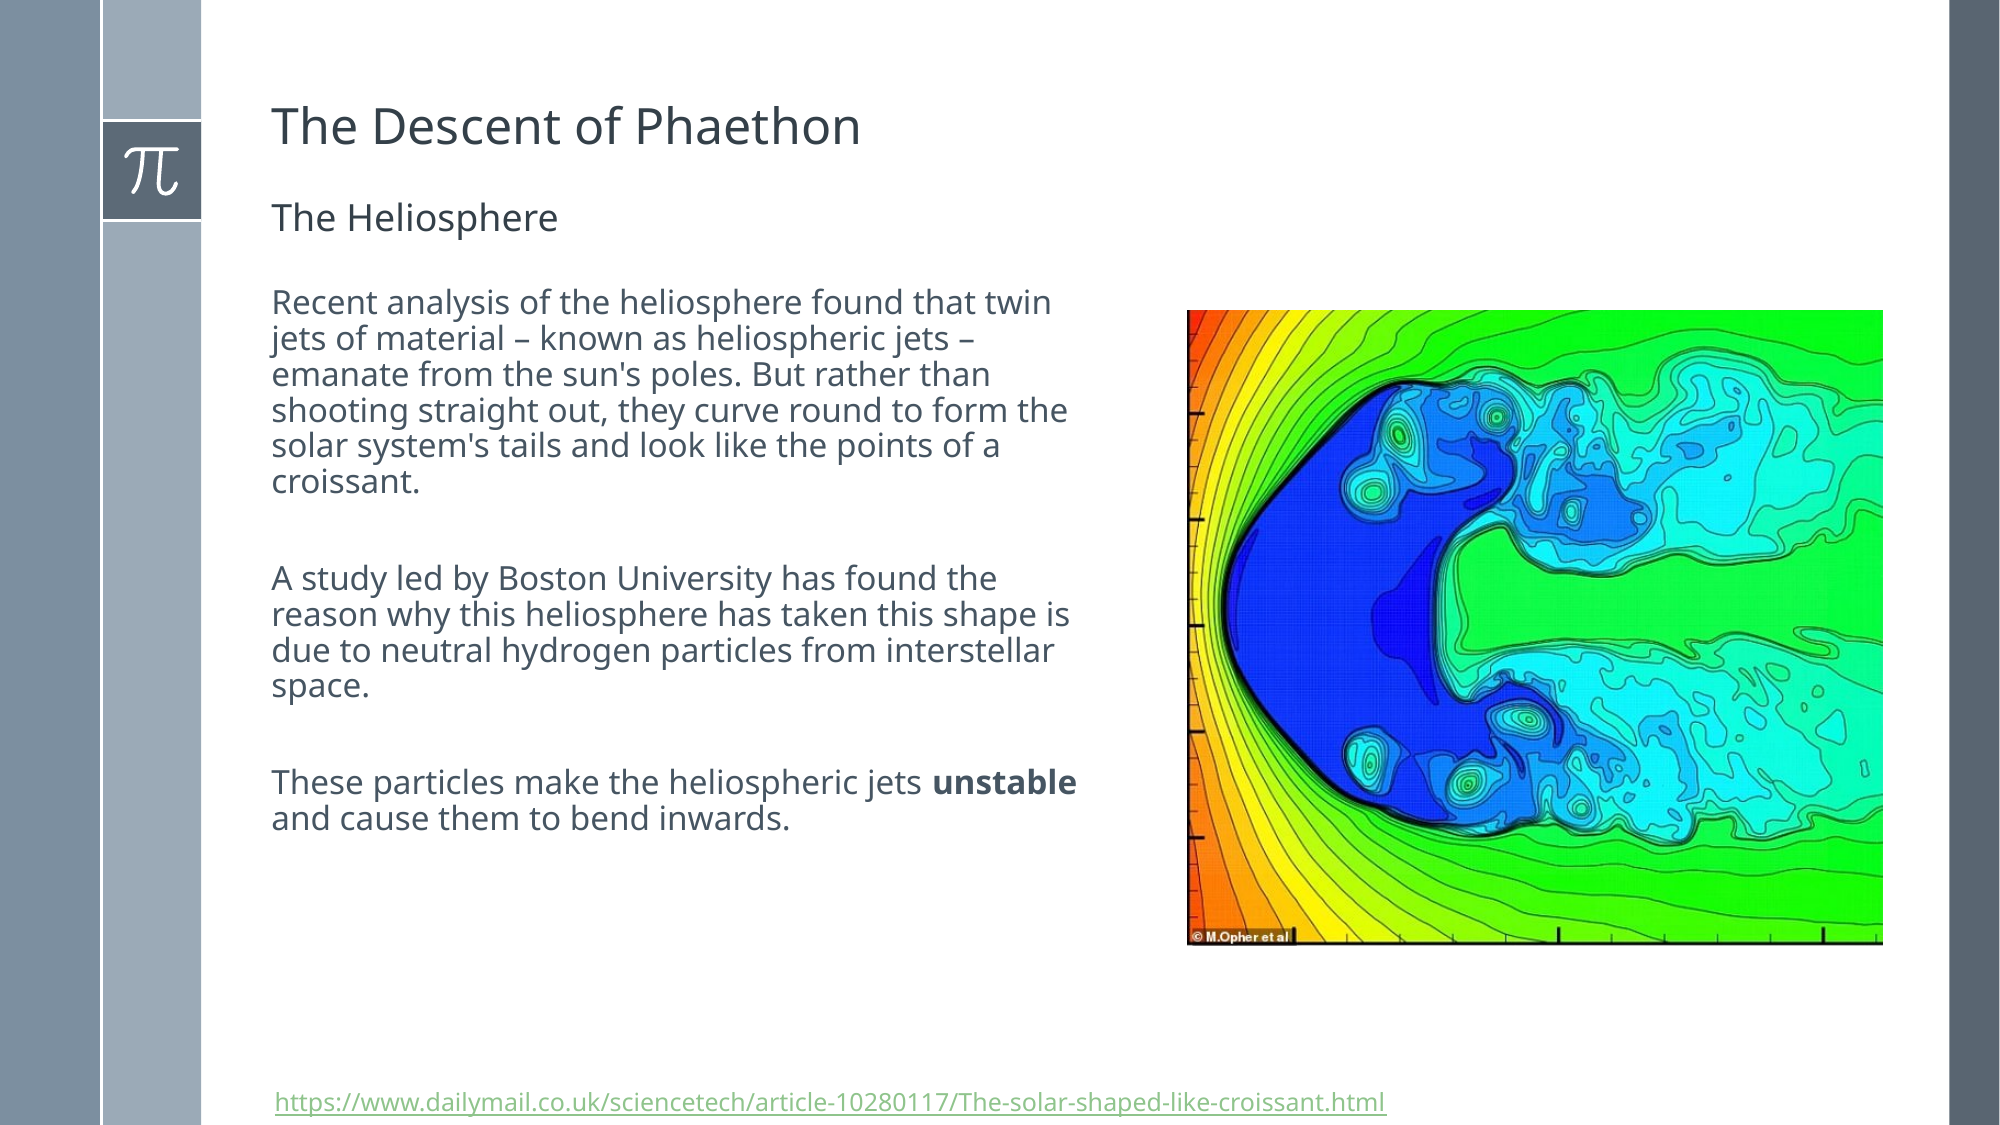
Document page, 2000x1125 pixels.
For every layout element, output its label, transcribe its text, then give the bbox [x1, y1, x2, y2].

text_box https://www.dailymail.co.uk/sciencetech/article-10280117/The-solar-shaped-like-croissant.html [259, 1079, 1862, 1125]
picture [1187, 310, 1883, 946]
text_box The Heliosphere [256, 162, 1862, 247]
title The Descent of Phaethon [256, 96, 1862, 162]
text_box Recent analysis of the heliosphere found that twin jets of material – known as heliospheric jets – emanate from the sun's poles. But rather than shooting straight out, they curve round to form the solar system's tails and look like the points of a croissant. A study led by Boston University has found the reason why this heliosphere has taken this shape is due to neutral hydrogen particles from interstellar space. These particles make the heliospheric jets unstable and cause them to bend inwards. [256, 278, 1125, 1029]
